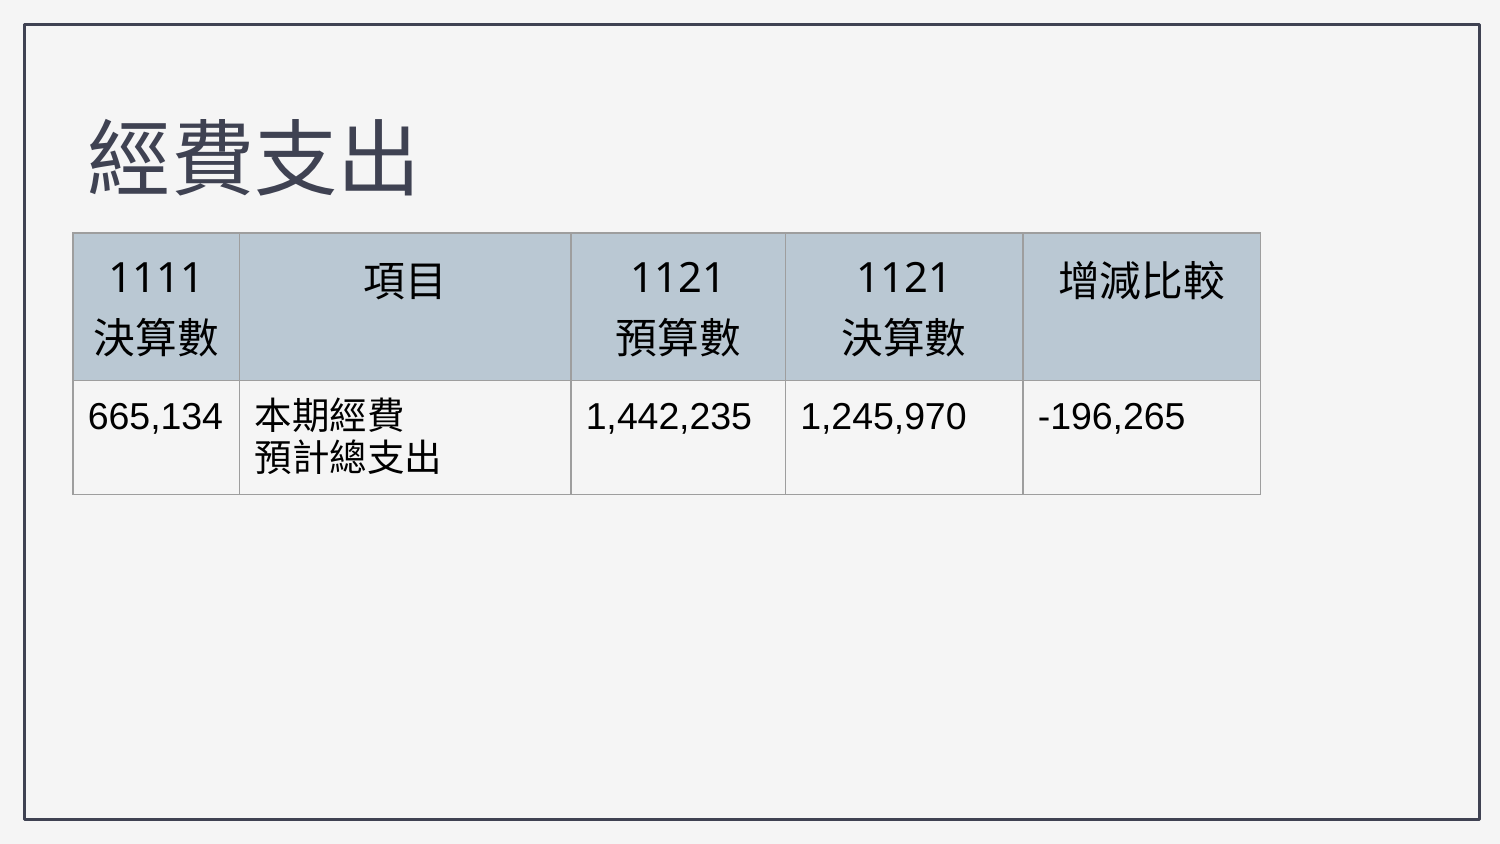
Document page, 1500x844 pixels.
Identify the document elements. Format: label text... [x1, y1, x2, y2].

table_header 增減比較 [1024, 234, 1260, 380]
table_cell 1,442,235 [572, 381, 785, 494]
text_box 經費支出 [72, 91, 551, 222]
table_cell 1,245,970 [786, 381, 1022, 494]
table_cell 本期經費 預計總支出 [240, 381, 570, 494]
table_header 1111 決算數 [74, 234, 239, 380]
table_cell 665,134 [74, 381, 239, 494]
table_header 1121 決算數 [786, 234, 1022, 380]
table_header 項目 [240, 234, 570, 380]
table_cell -196,265 [1024, 381, 1260, 494]
table_header 1121 預算數 [572, 234, 785, 380]
